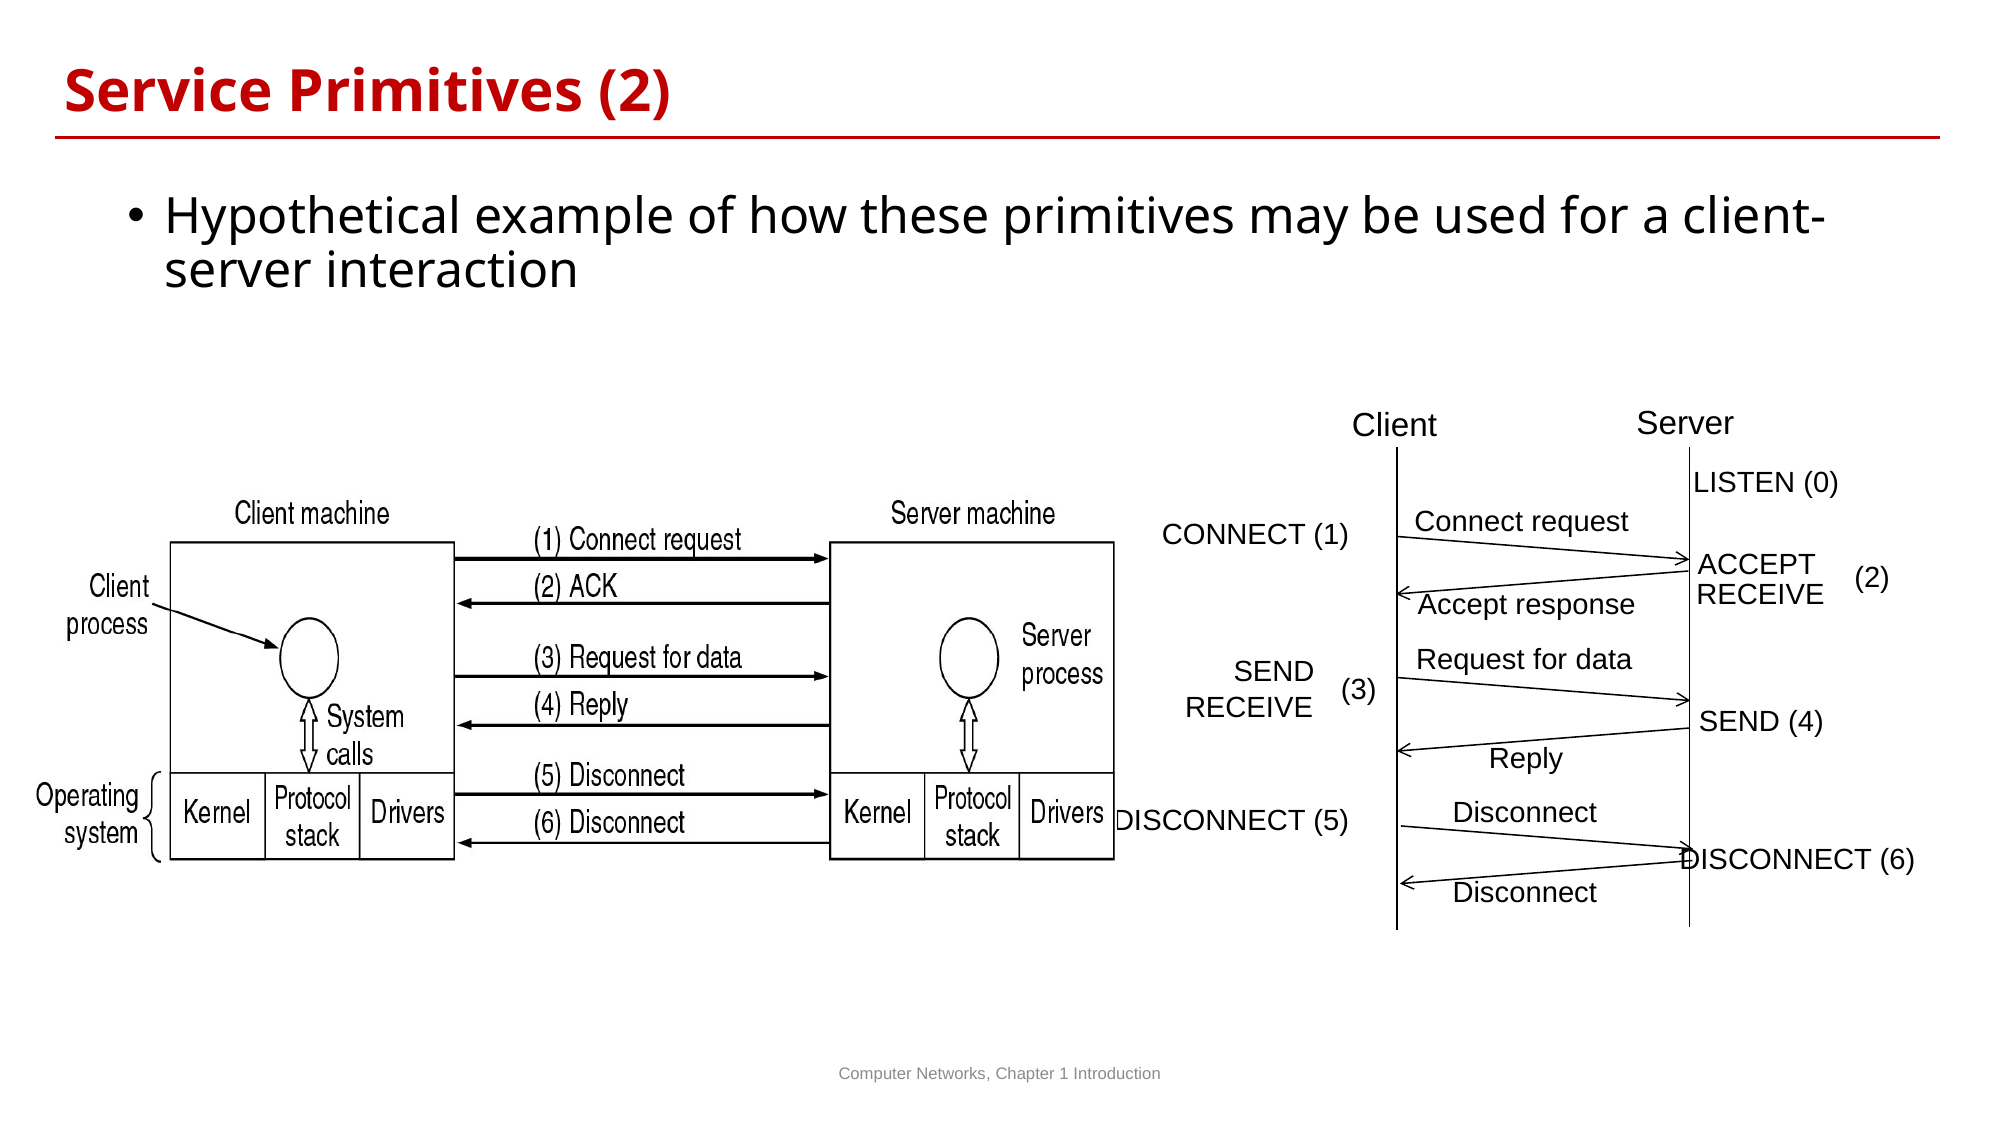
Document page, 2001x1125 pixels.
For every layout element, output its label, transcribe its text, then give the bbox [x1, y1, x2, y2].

list Hypothetical example of how these primitives may be used for a client-server interaction [112, 183, 1930, 342]
text_box Service Primitives (2) [49, 45, 1972, 130]
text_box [1142, 393, 1894, 930]
picture [34, 494, 1117, 866]
footer Computer Networks, Chapter 1 Introduction [662, 1042, 1338, 1103]
